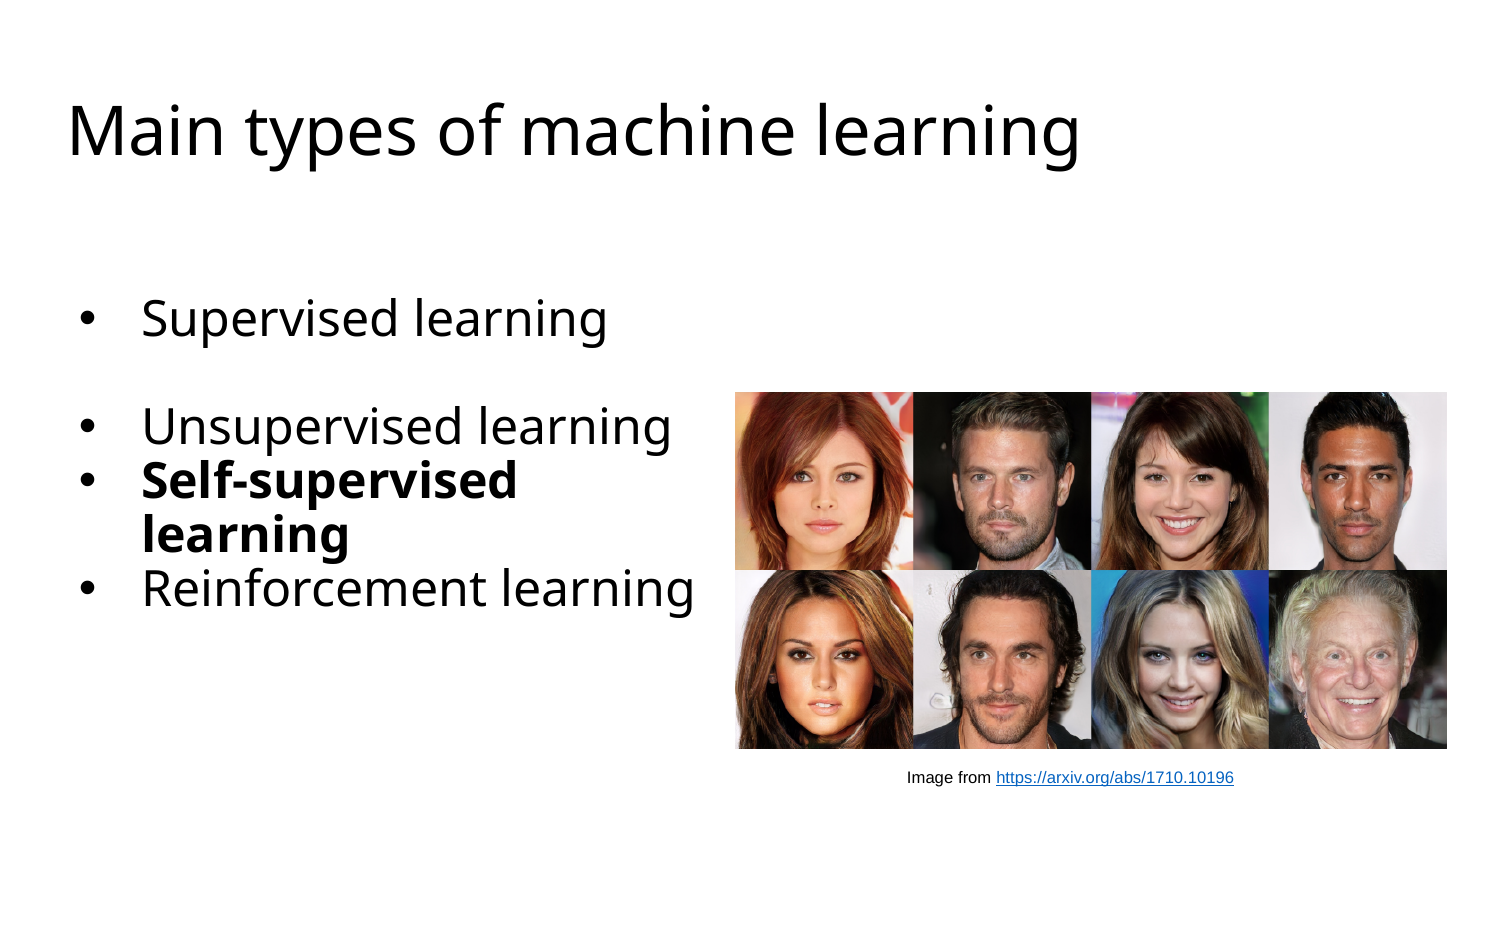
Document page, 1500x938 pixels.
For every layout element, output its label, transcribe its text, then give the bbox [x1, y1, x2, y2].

picture [733, 387, 1451, 753]
title Main types of machine learning [51, 81, 1449, 186]
list Supervised learning Unsupervised learning Self-supervised learning Reinforcement learning [51, 210, 734, 760]
text_box Image from https://arxiv.org/abs/1710.10196 [891, 761, 1338, 801]
